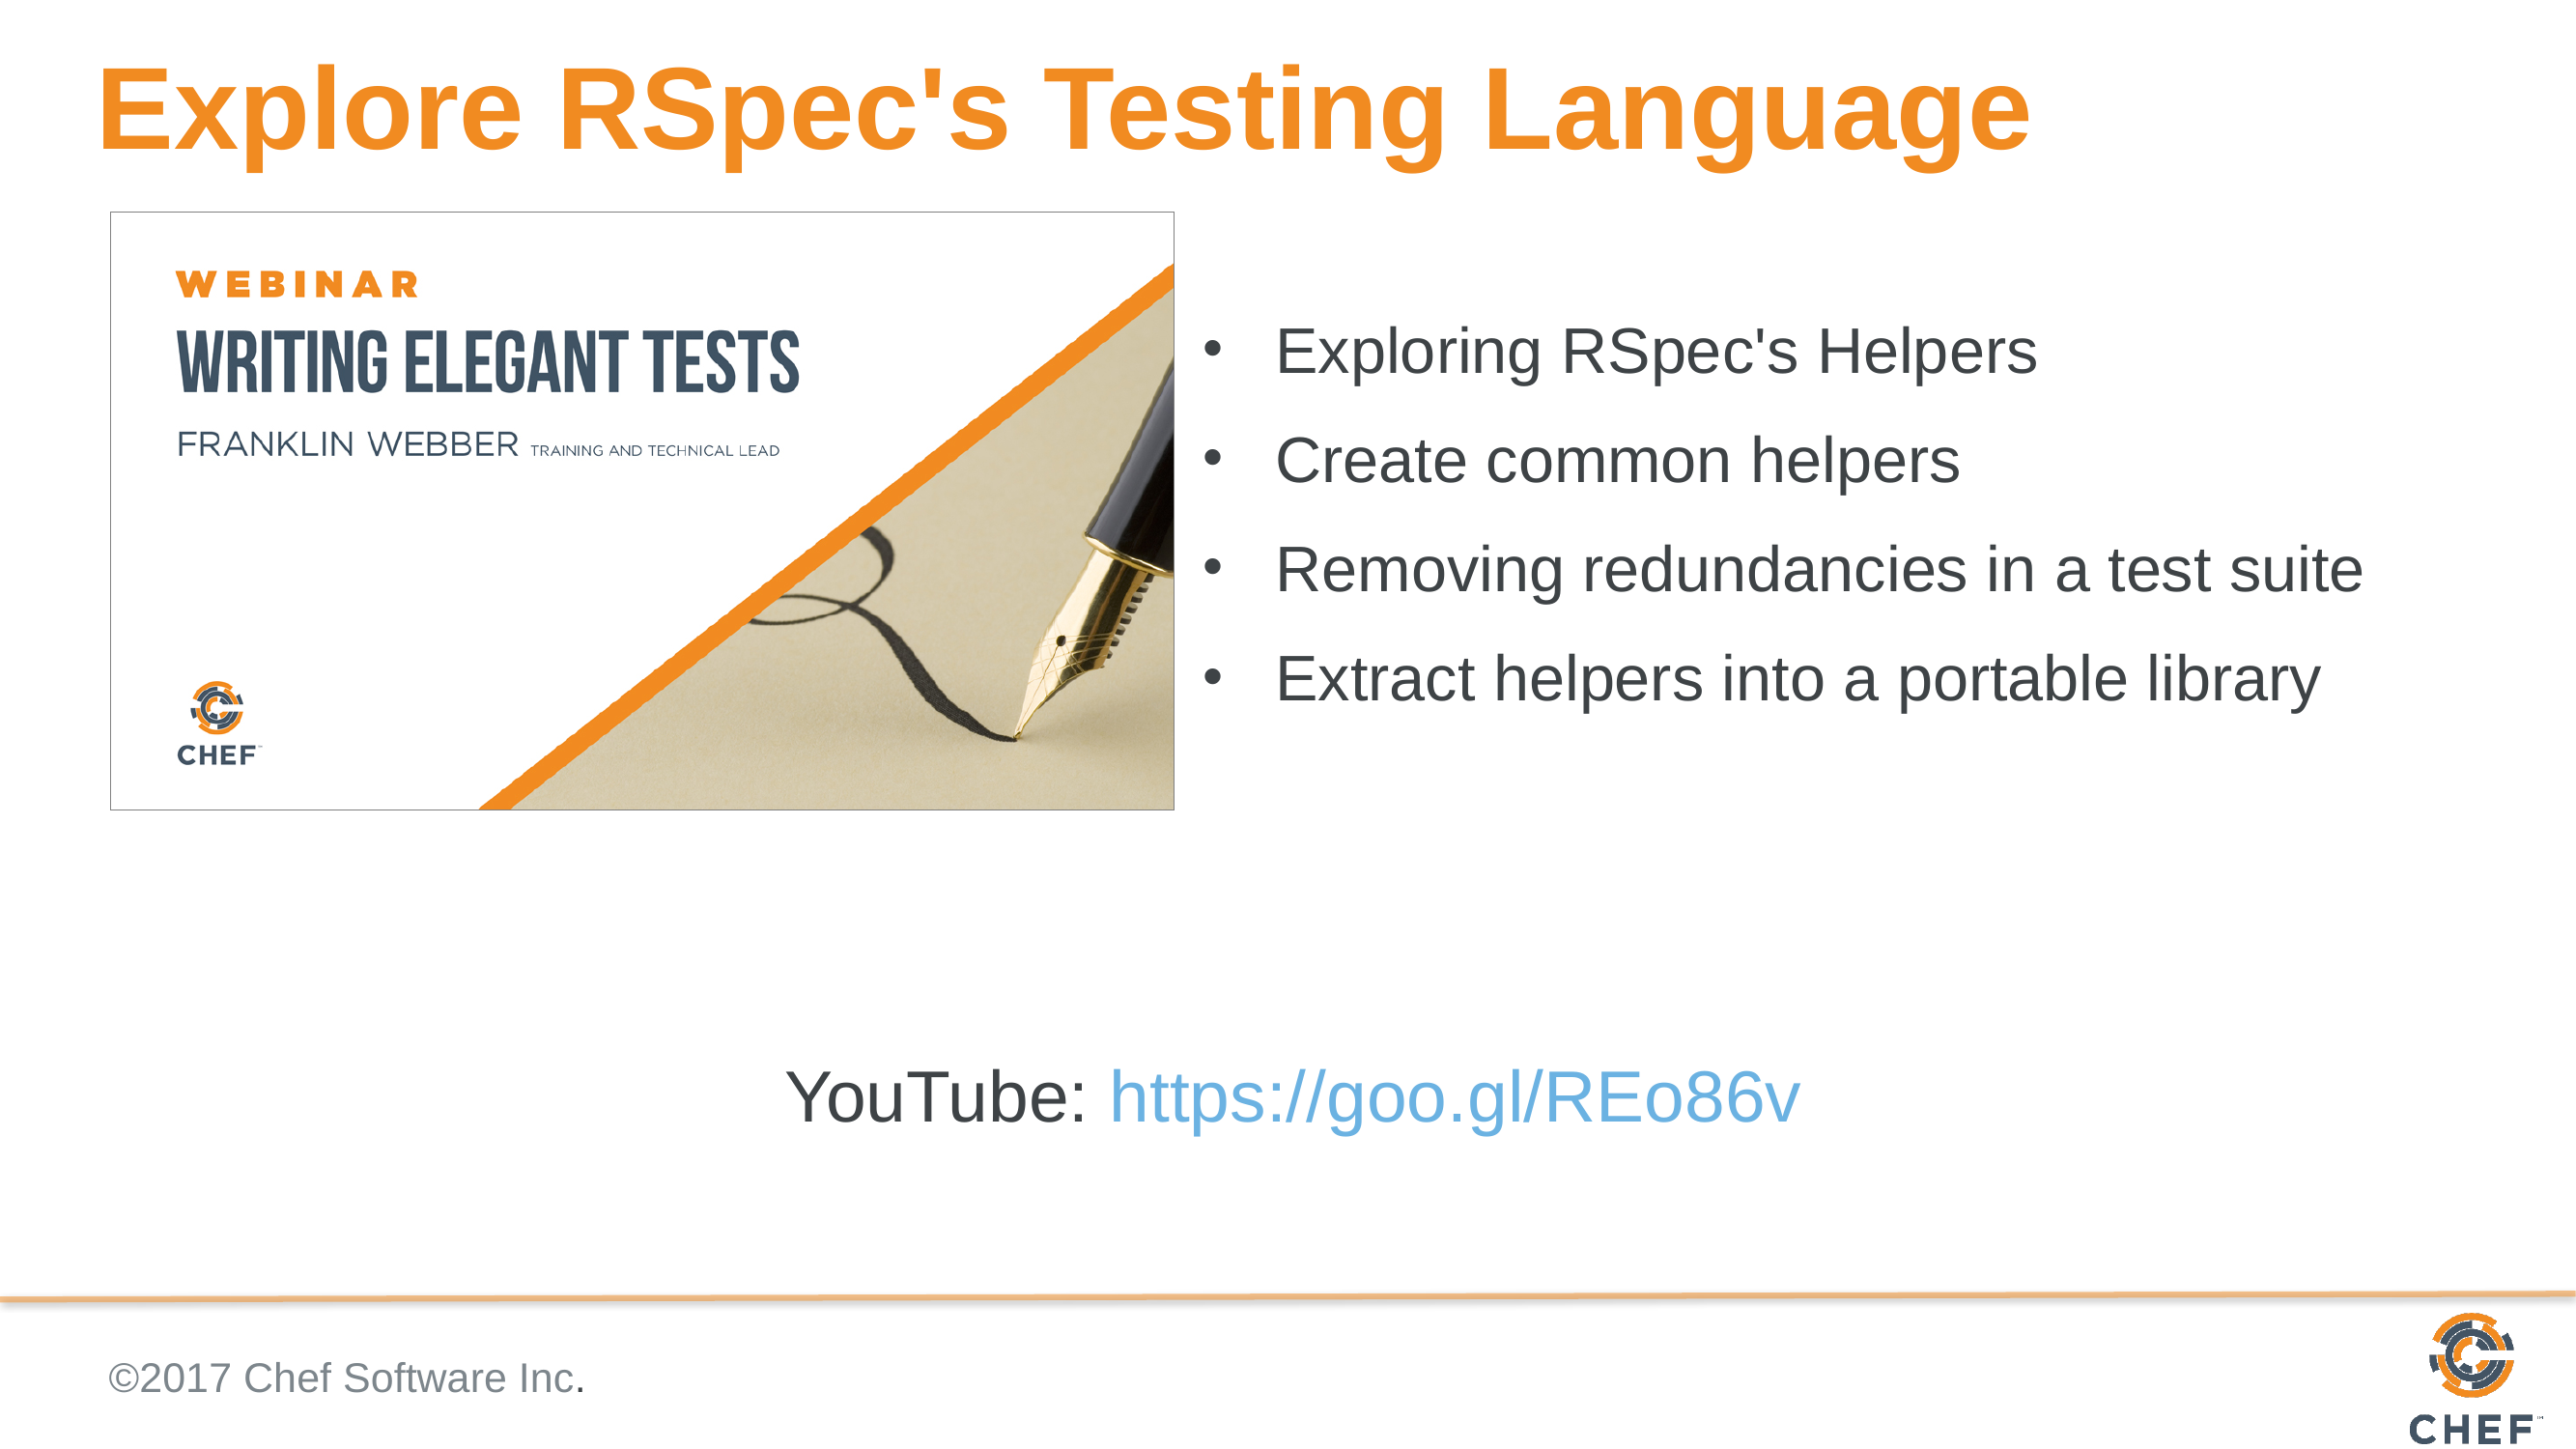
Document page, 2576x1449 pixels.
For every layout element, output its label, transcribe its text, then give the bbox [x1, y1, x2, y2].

picture [2399, 1297, 2551, 1449]
list Exploring RSpec's Helpers Create common helpers Removing redundancies in a test suite Extract helpers into a portable library [1203, 212, 2466, 810]
picture [110, 212, 1175, 811]
text_box YouTube: https://goo.gl/REo86v [751, 1034, 1835, 1143]
title Explore RSpec's Testing Language [96, 48, 2463, 180]
